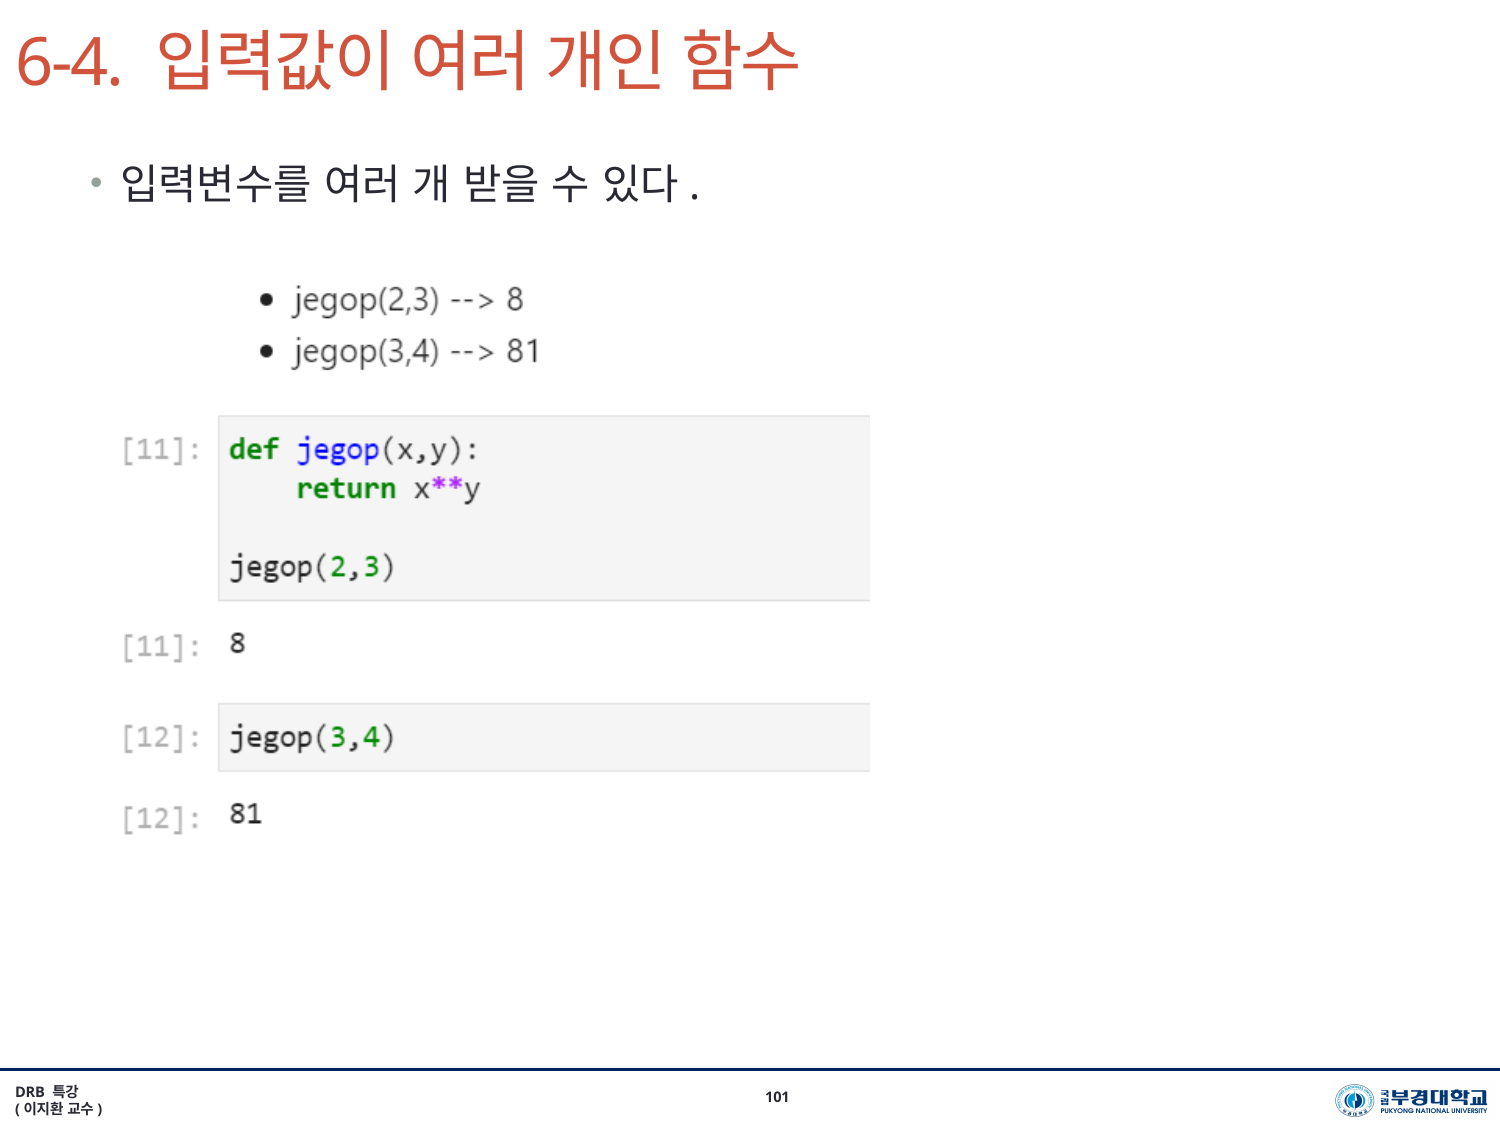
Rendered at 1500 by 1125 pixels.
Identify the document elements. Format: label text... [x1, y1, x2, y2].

slide_number DRB 특강 (이지환 교수) [0, 1082, 303, 1118]
picture [86, 255, 871, 855]
picture [1330, 1079, 1495, 1121]
list 입력변수를 여러 개 받을 수 있다. [75, 149, 1425, 1033]
title 6-4. 입력값이 여러 개인 함수 [0, 1, 1500, 116]
